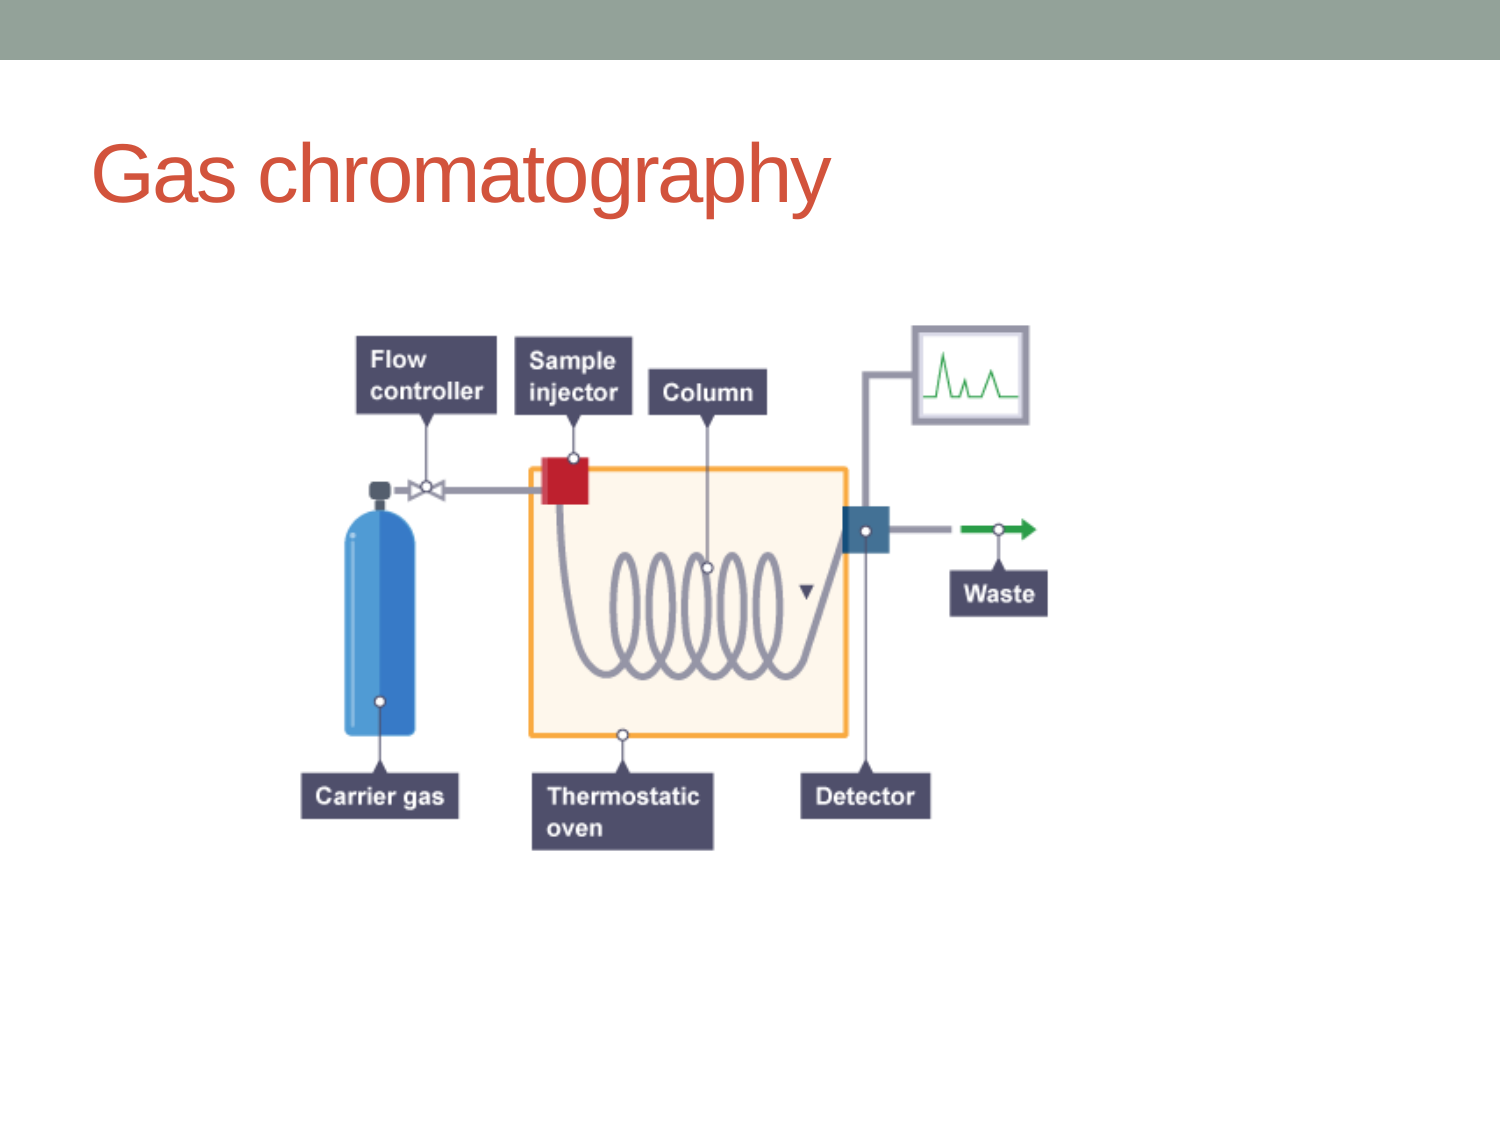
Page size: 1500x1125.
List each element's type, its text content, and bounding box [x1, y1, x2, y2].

picture [299, 324, 1113, 858]
title Gas chromatography [75, 87, 1425, 250]
